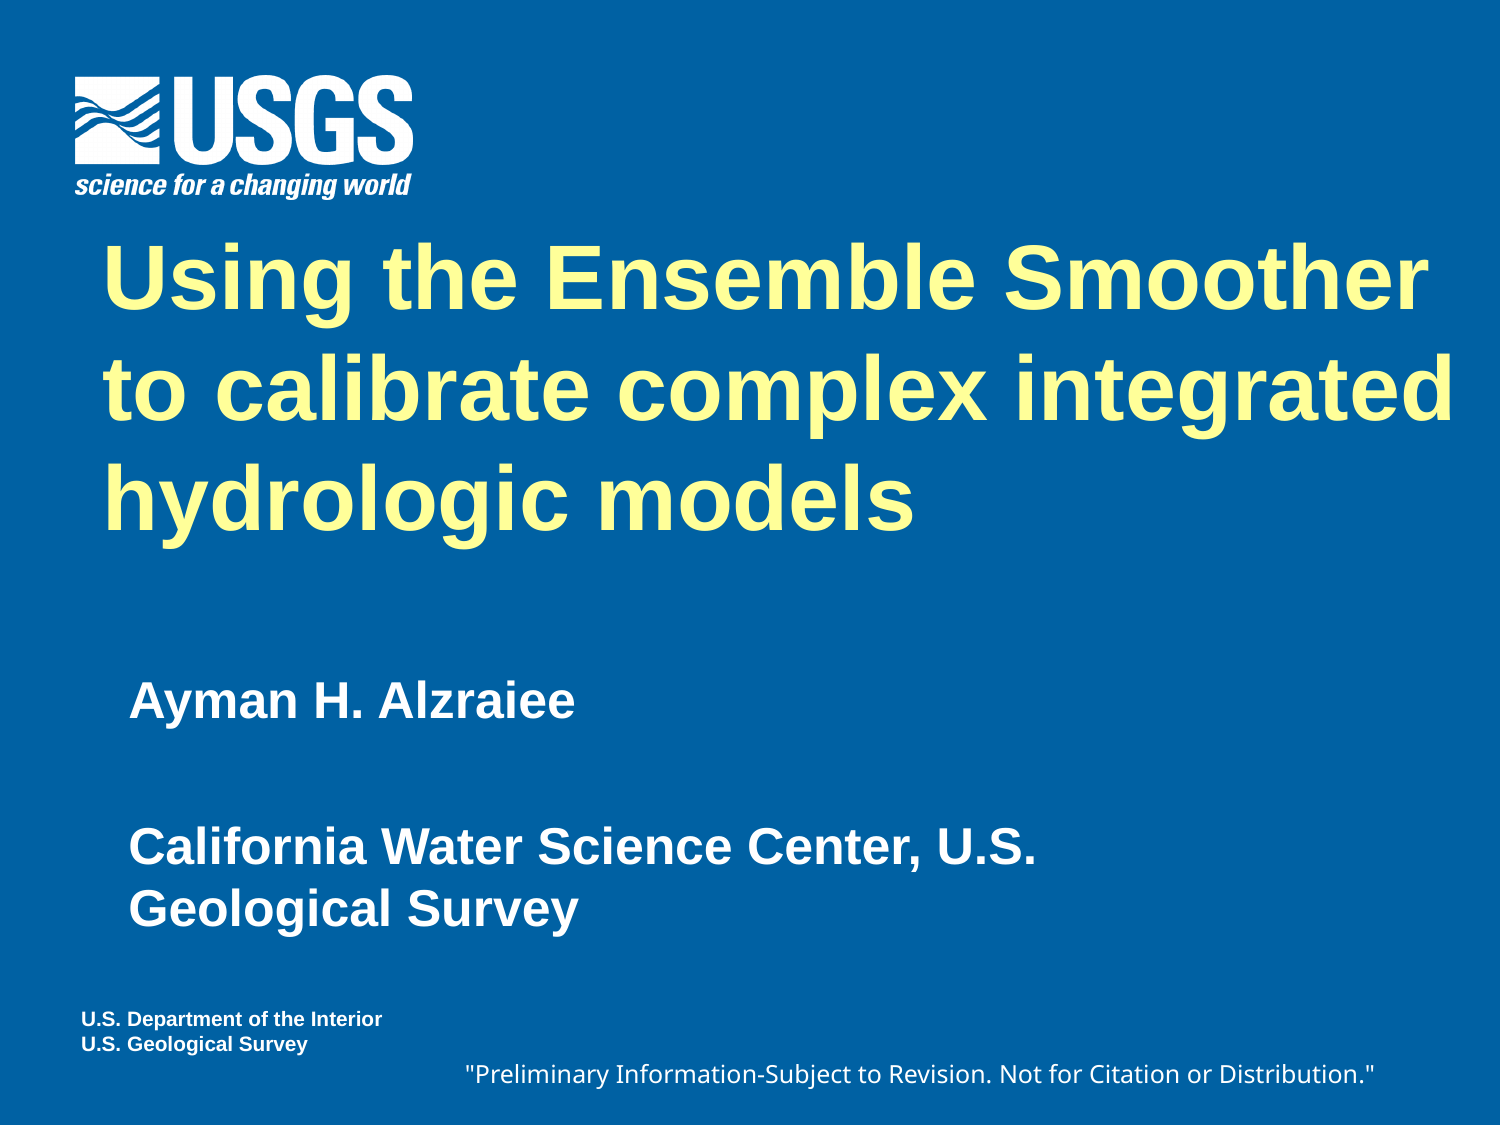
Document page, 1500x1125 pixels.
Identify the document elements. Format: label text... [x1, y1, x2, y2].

text_box "Preliminary Information-Subject to Revision. Not for Citation or Distribution." [450, 1050, 1500, 1096]
subtitle Ayman H. Alzraiee California Water Science Center, U.S. Geological Survey [113, 587, 1239, 947]
title Using the Ensemble Smoother to calibrate complex integrated hydrologic models [87, 437, 1500, 830]
